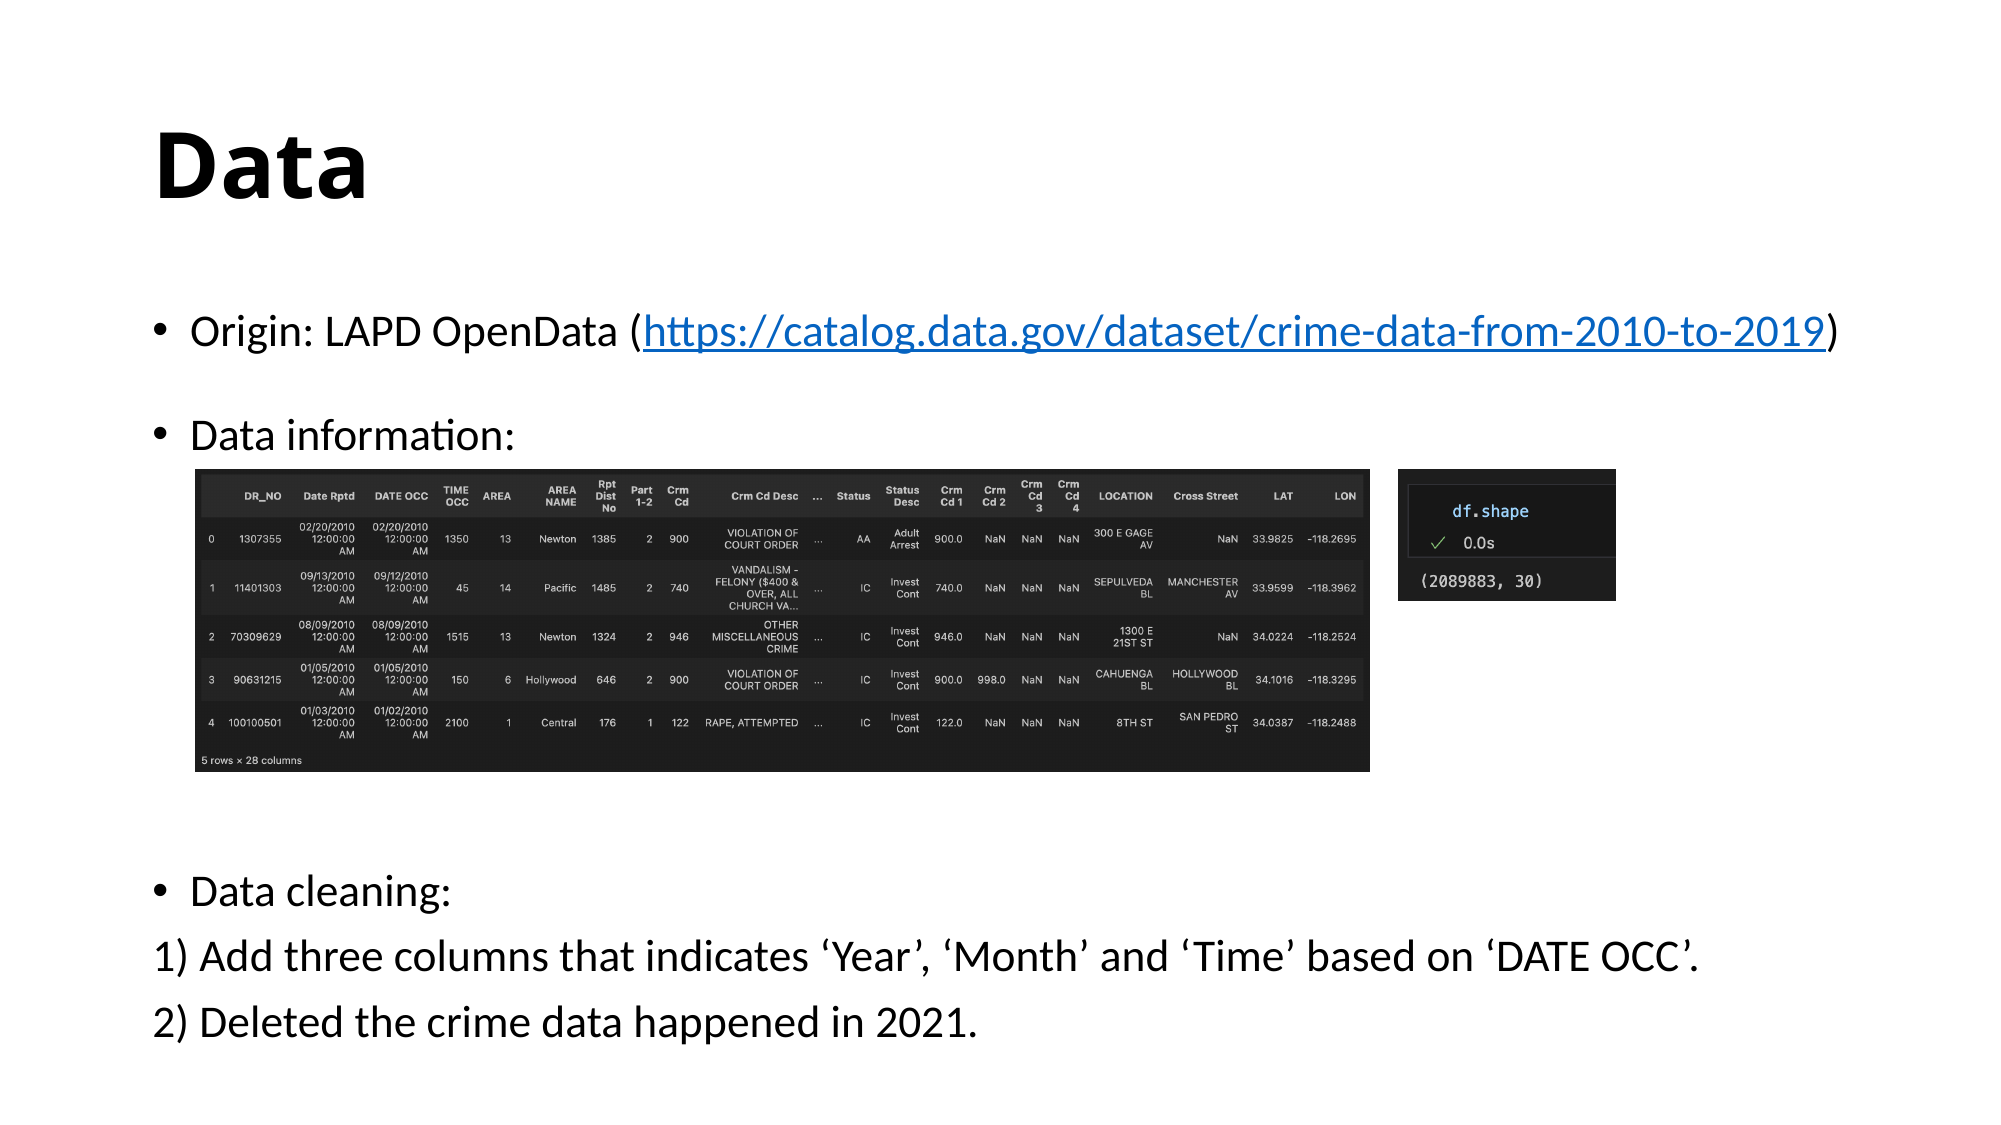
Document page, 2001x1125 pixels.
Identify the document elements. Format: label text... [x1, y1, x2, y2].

picture [195, 469, 1370, 773]
list Origin: LAPD OpenData (https://catalog.data.gov/dataset/crime-data-from-2010-to-2019) Data information: Data cleaning: 1) Add three columns that indicates ‘Year’, ‘Month’ and ‘Time’ based on ‘DATE OCC’. 2) Deleted the crime data happened in 2021. [137, 299, 1925, 1066]
picture [1398, 469, 1616, 601]
title Data [137, 59, 1863, 278]
